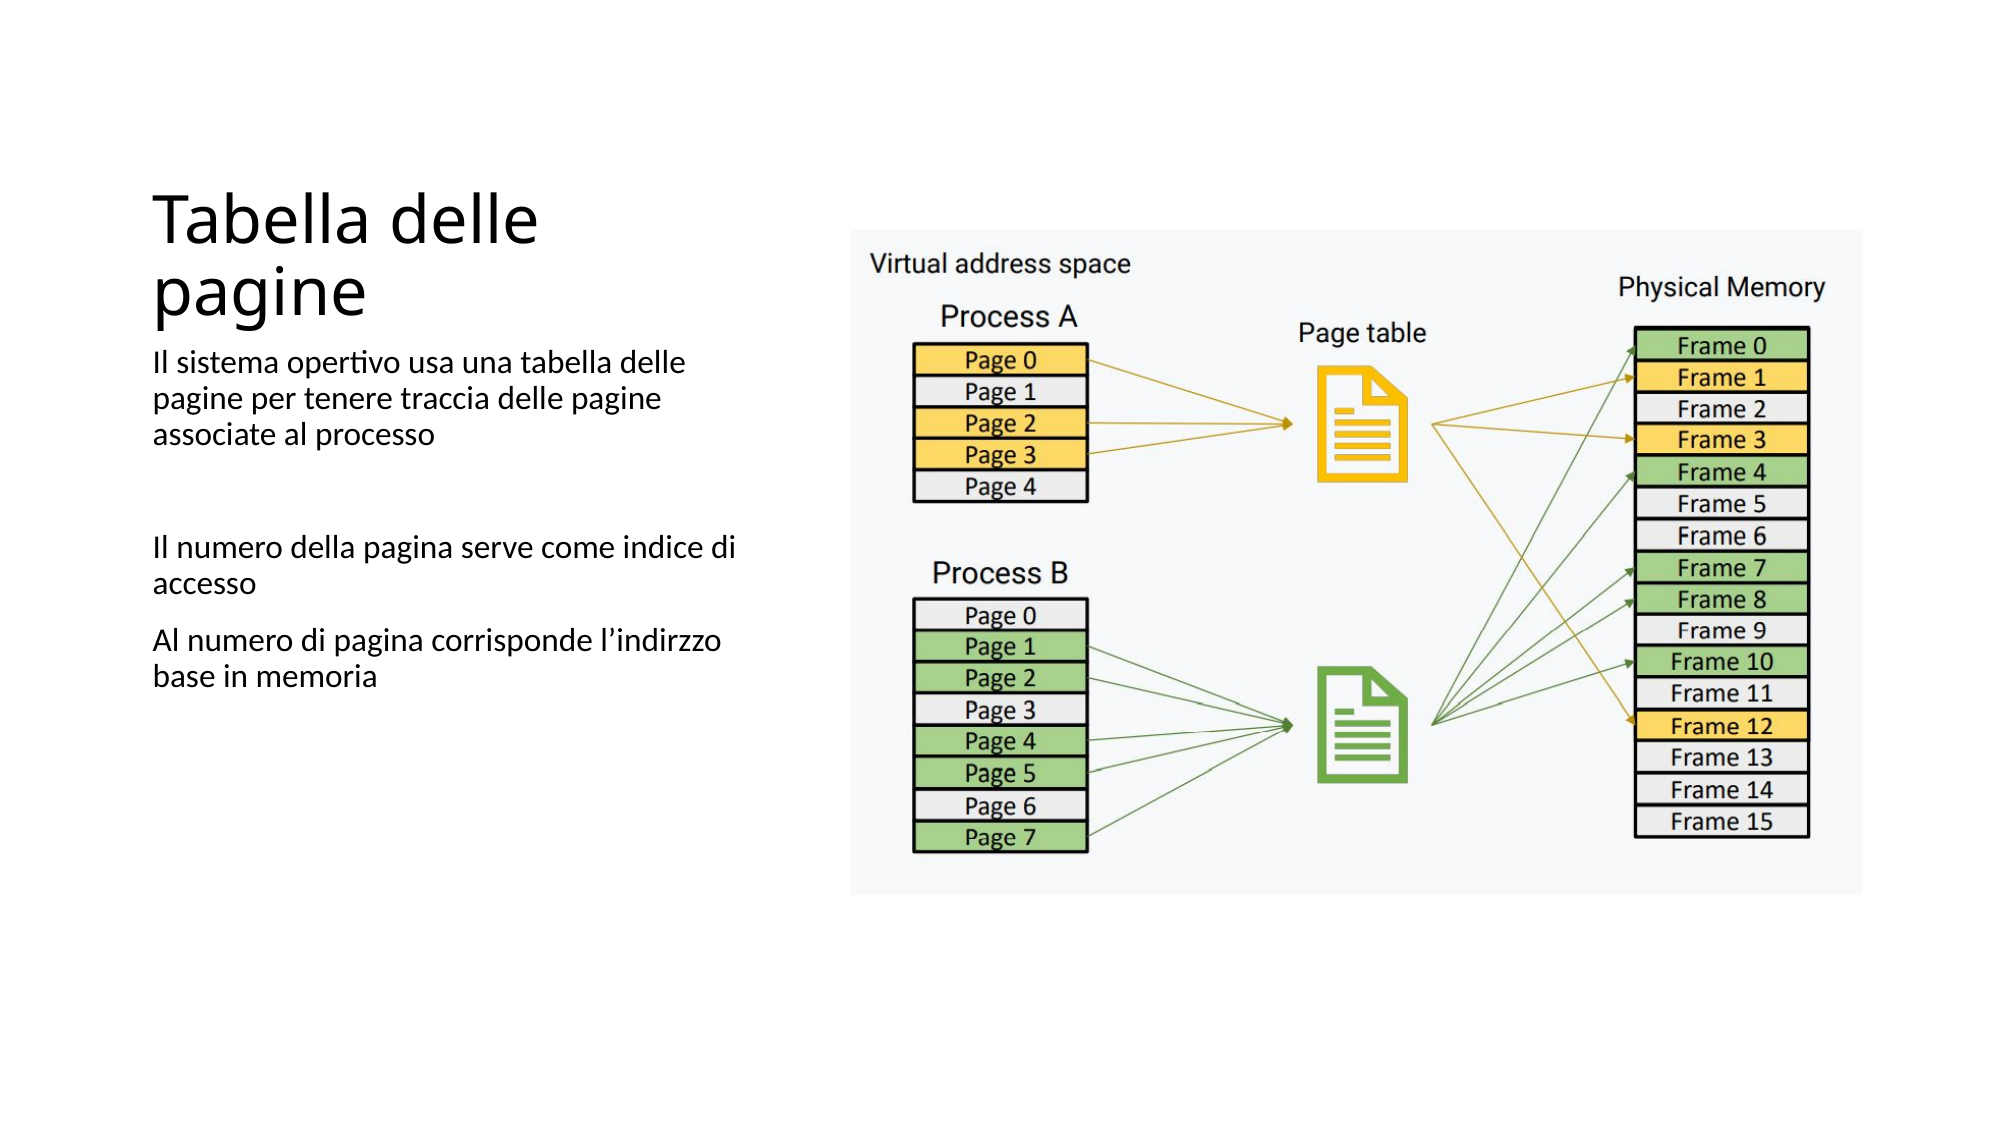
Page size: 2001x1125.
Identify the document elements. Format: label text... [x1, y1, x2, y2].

list Il sistema opertivo usa una tabella delle pagine per tenere traccia delle pagine associate al processo Il numero della pagina serve come indice di accesso Al numero di pagina corrisponde l’indirzzo base in memoria [137, 337, 783, 963]
title Tabella delle pagine [137, 75, 783, 337]
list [850, 229, 1863, 895]
